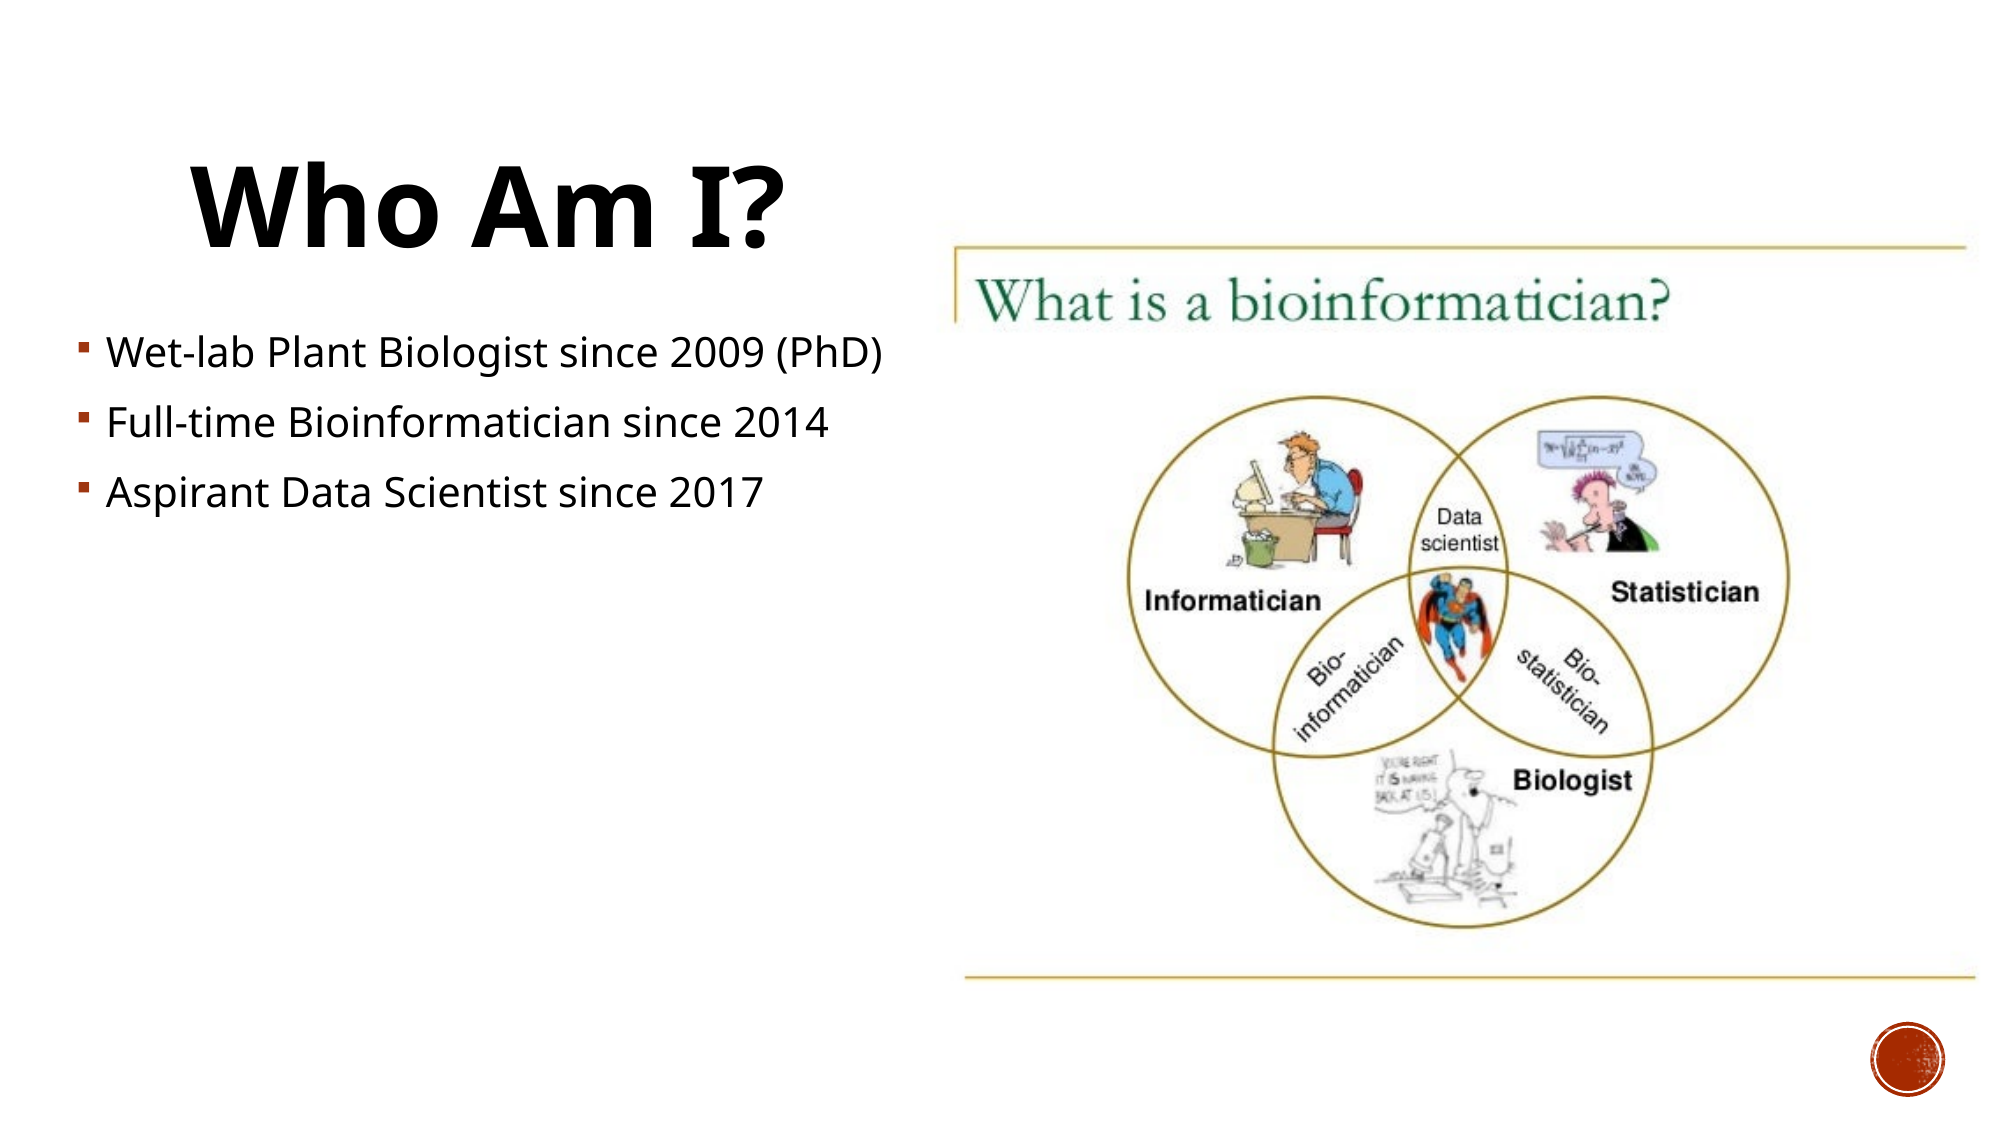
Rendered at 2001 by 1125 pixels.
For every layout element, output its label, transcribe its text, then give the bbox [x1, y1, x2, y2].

title Who Am I? [175, 79, 1826, 324]
picture [909, 220, 2001, 991]
list Wet-lab Plant Biologist since 2009 (PhD) Full-time Bioinformatician since 2014 Aspirant Data Scientist since 2017 [60, 324, 908, 989]
